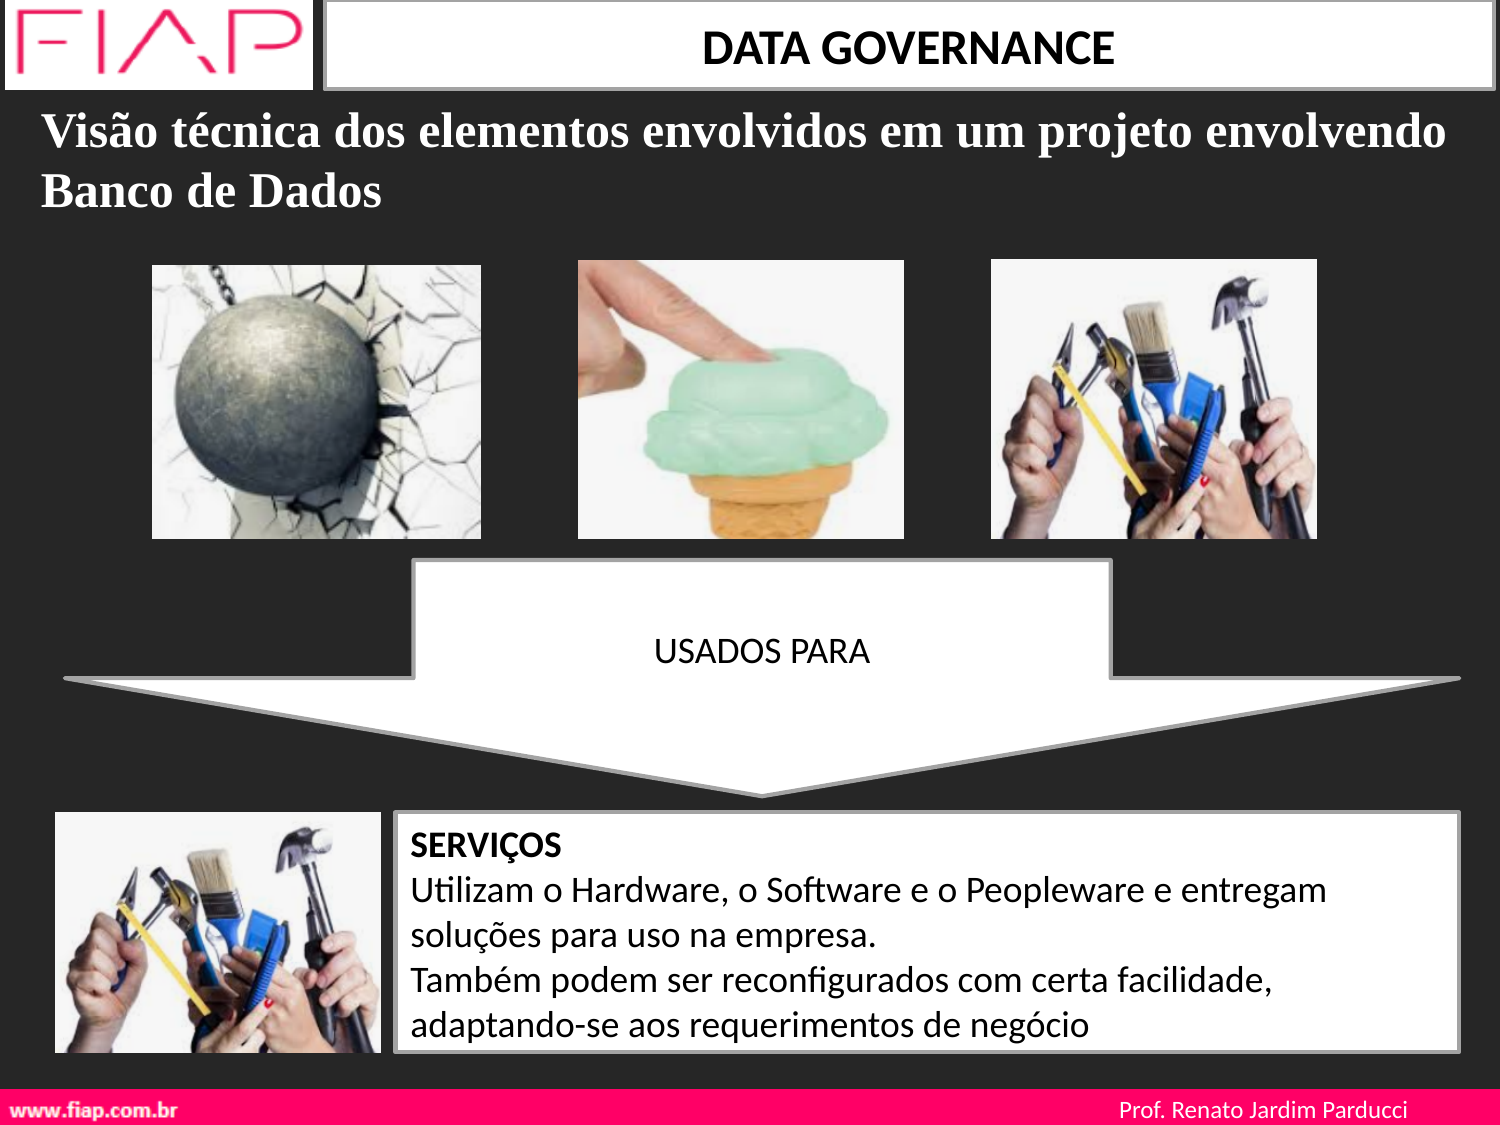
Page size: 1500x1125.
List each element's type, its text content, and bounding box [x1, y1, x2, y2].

text_box Visão técnica dos elementos envolvidos em um projeto envolvendo Banco de Dados [26, 90, 1471, 225]
picture [152, 265, 481, 540]
text_box USADOS PARA [62, 557, 1462, 799]
text_box SERVIÇOS Utilizam o Hardware, o Software e o Peopleware e entregam soluções para uso na empresa. Também podem ser reconfigurados com certa facilidade, adaptando-se aos requerimentos de negócio [393, 810, 1461, 1054]
picture [577, 259, 904, 540]
picture [54, 812, 381, 1053]
picture [991, 259, 1318, 540]
